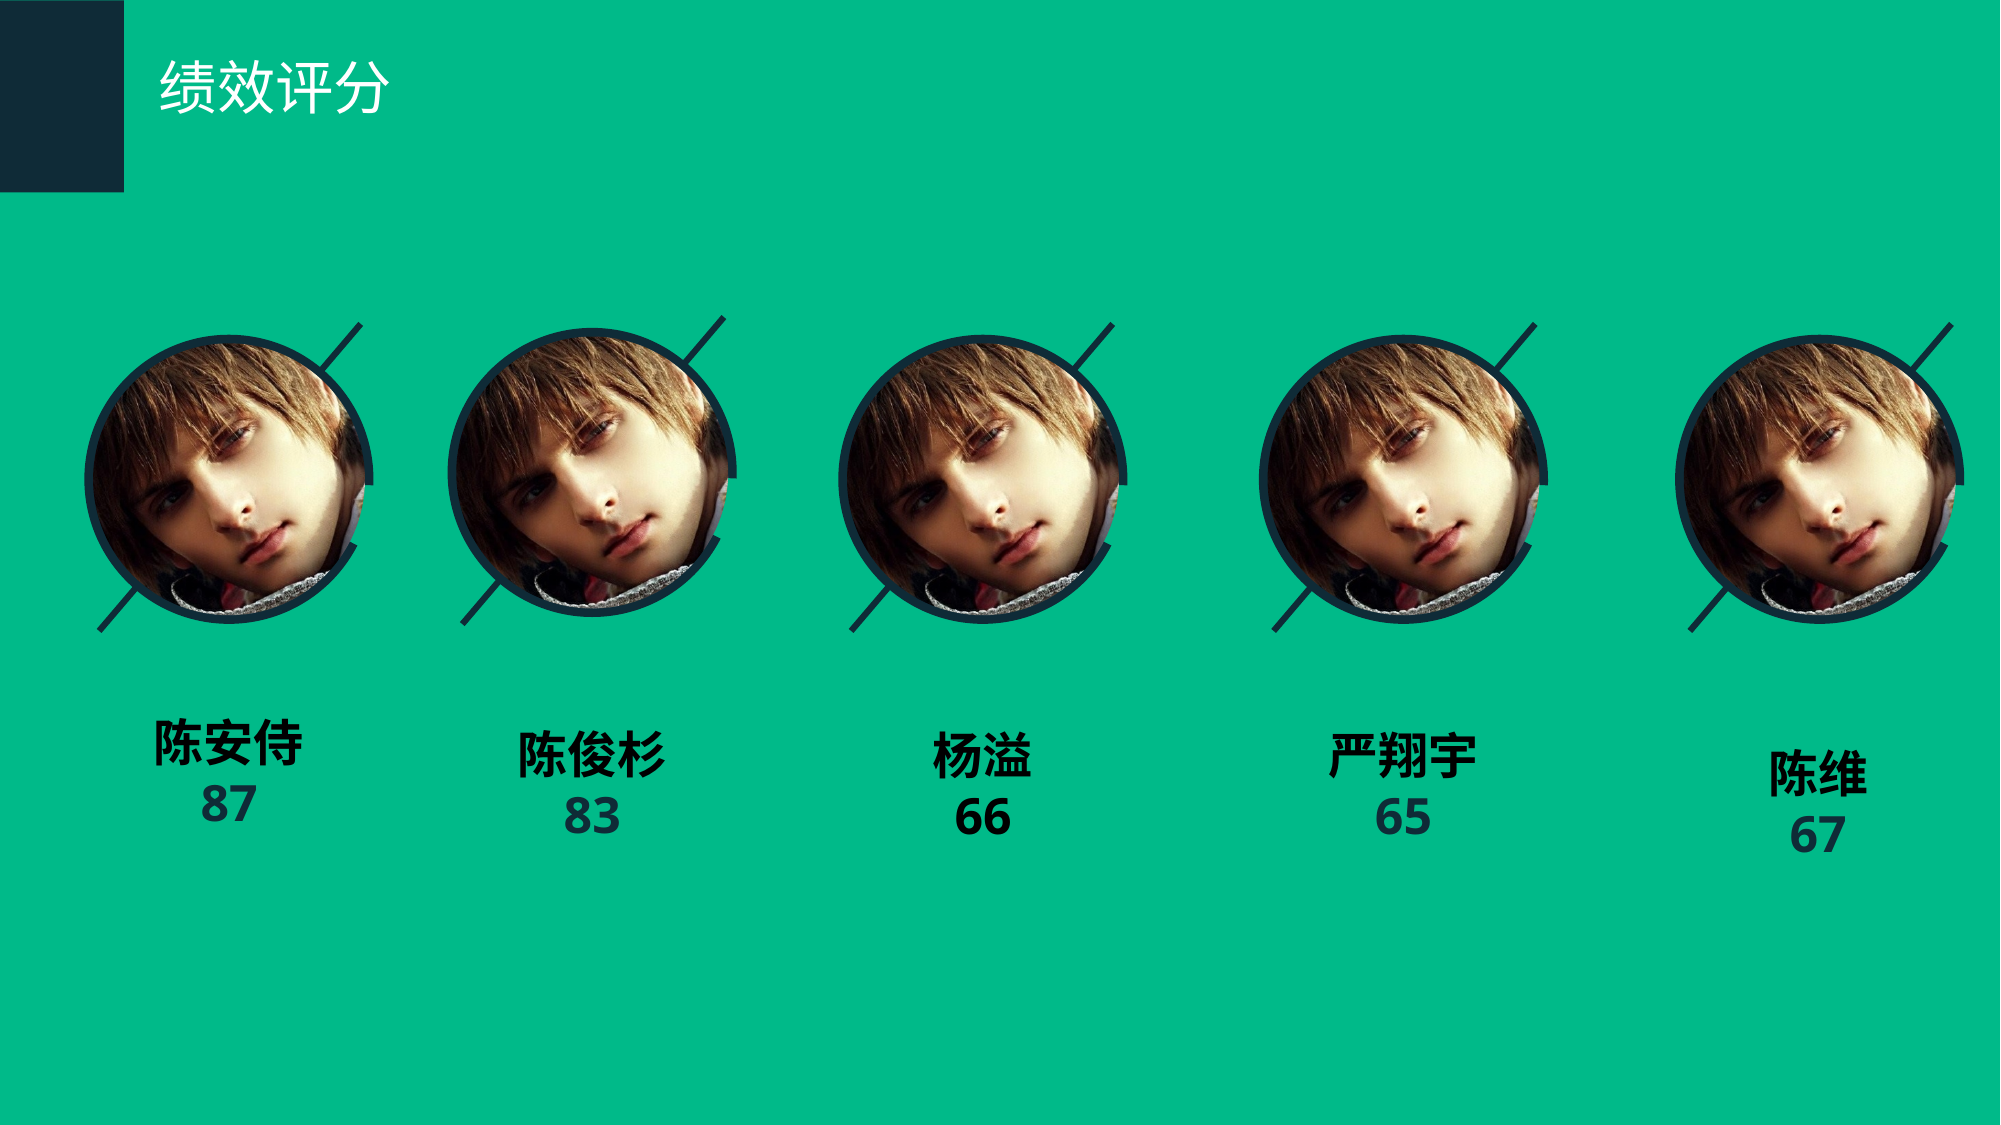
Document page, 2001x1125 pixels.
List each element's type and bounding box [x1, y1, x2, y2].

text_box [99, 323, 361, 334]
text_box [1273, 624, 1536, 631]
text_box [838, 334, 1128, 624]
text_box [1251, 717, 1672, 854]
text_box [462, 317, 724, 327]
text_box [0, 0, 680, 193]
text_box [1273, 323, 1536, 334]
text_box [0, 703, 497, 841]
text_box [1675, 334, 1965, 624]
text_box [447, 327, 737, 617]
text_box [84, 334, 374, 624]
text_box [1556, 735, 2000, 878]
text_box [715, 717, 1251, 854]
text_box [1689, 323, 1952, 334]
text_box [462, 617, 724, 625]
text_box [851, 323, 1113, 334]
text_box [99, 624, 361, 631]
text_box [1258, 334, 1549, 624]
text_box [1689, 624, 1952, 631]
text_box [851, 624, 1113, 631]
text_box [324, 715, 860, 853]
